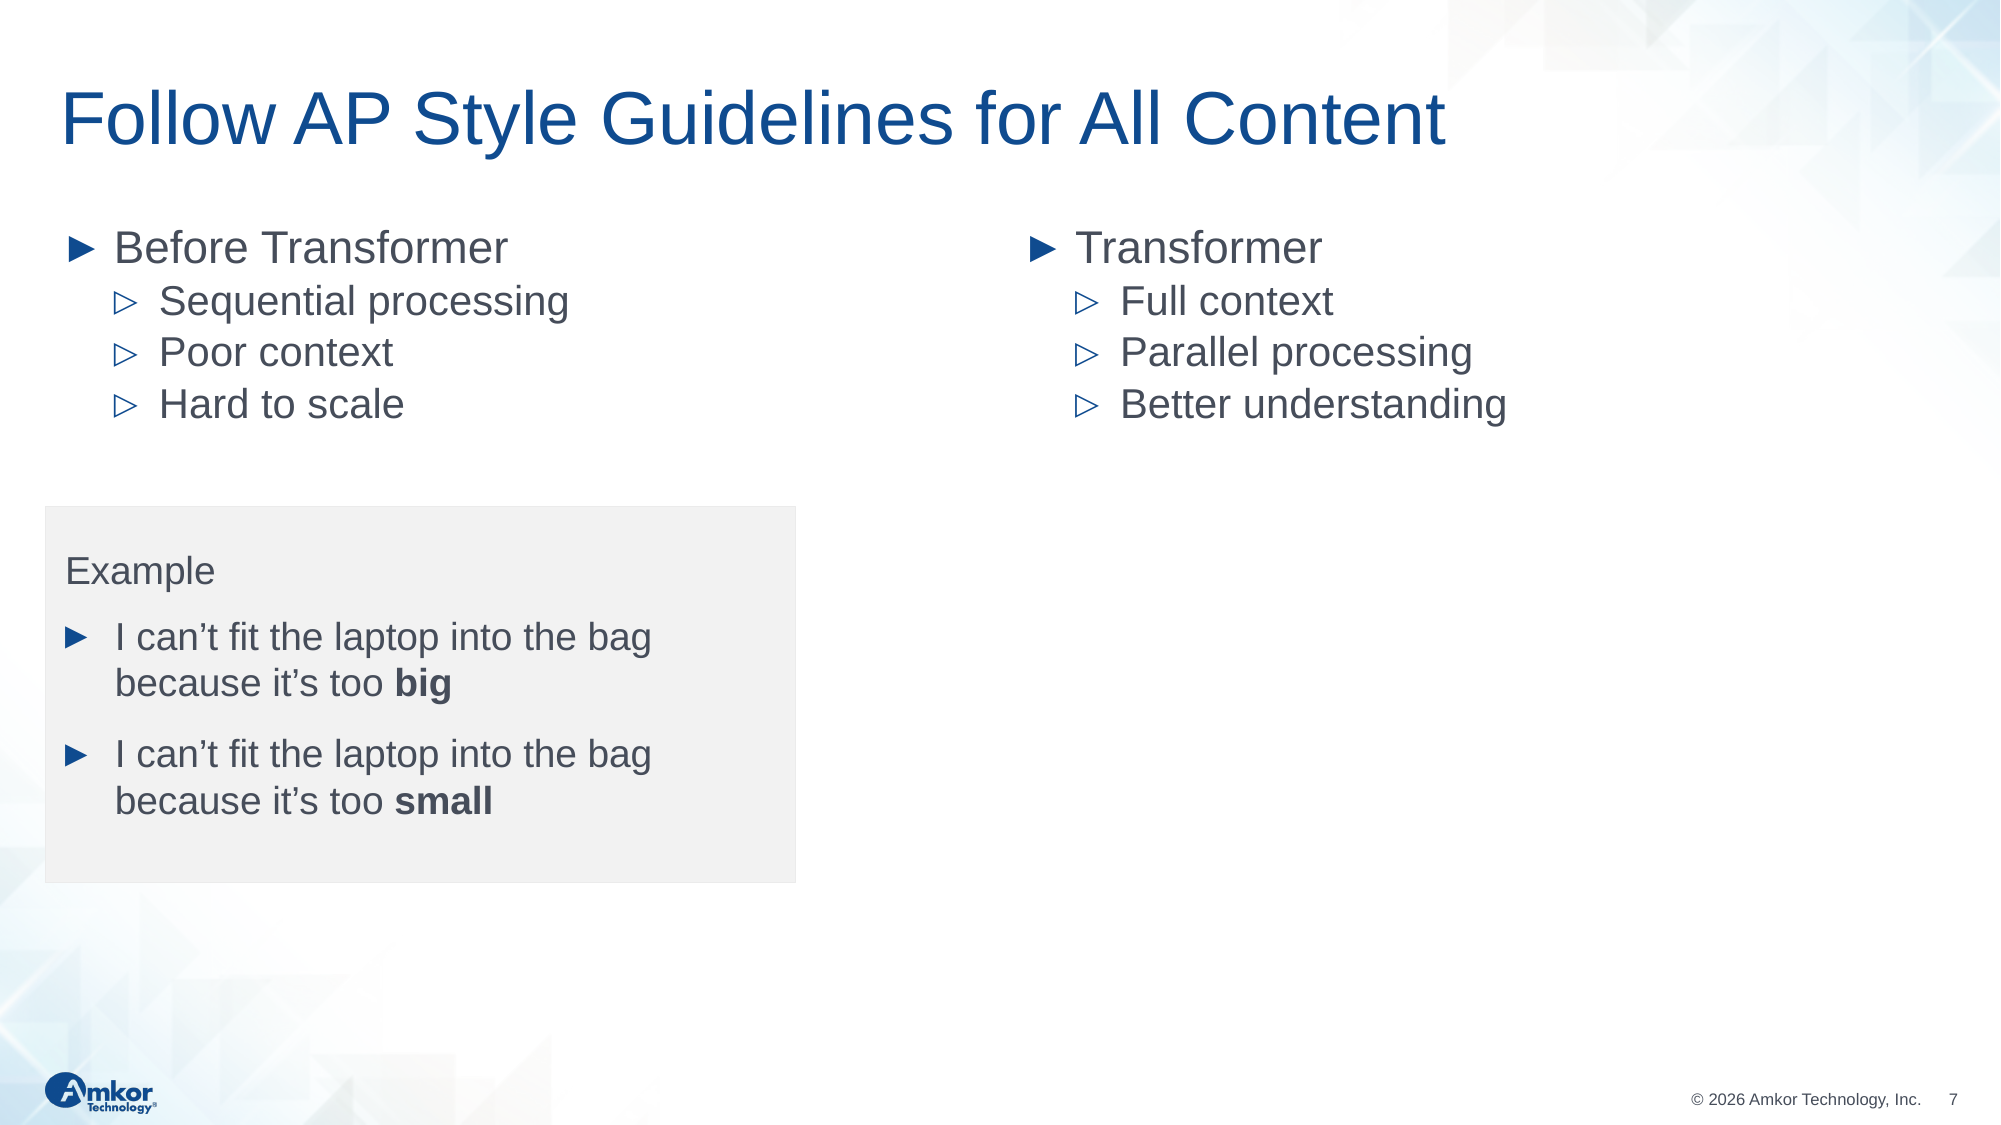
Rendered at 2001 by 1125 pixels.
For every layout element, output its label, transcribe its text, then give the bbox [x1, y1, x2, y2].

list Before Transformer Sequential processing Poor context Hard to scale [54, 216, 976, 484]
text_box Example I can’t fit the laptop into the bag because it’s too big I can’t fit the laptop into the bag because it’s too small [45, 506, 796, 883]
picture [45, 1072, 157, 1114]
title Follow AP Style Guidelines for All Content [45, 37, 1958, 203]
text_box Transformer Full context Parallel processing Better understanding [1015, 216, 1937, 1072]
